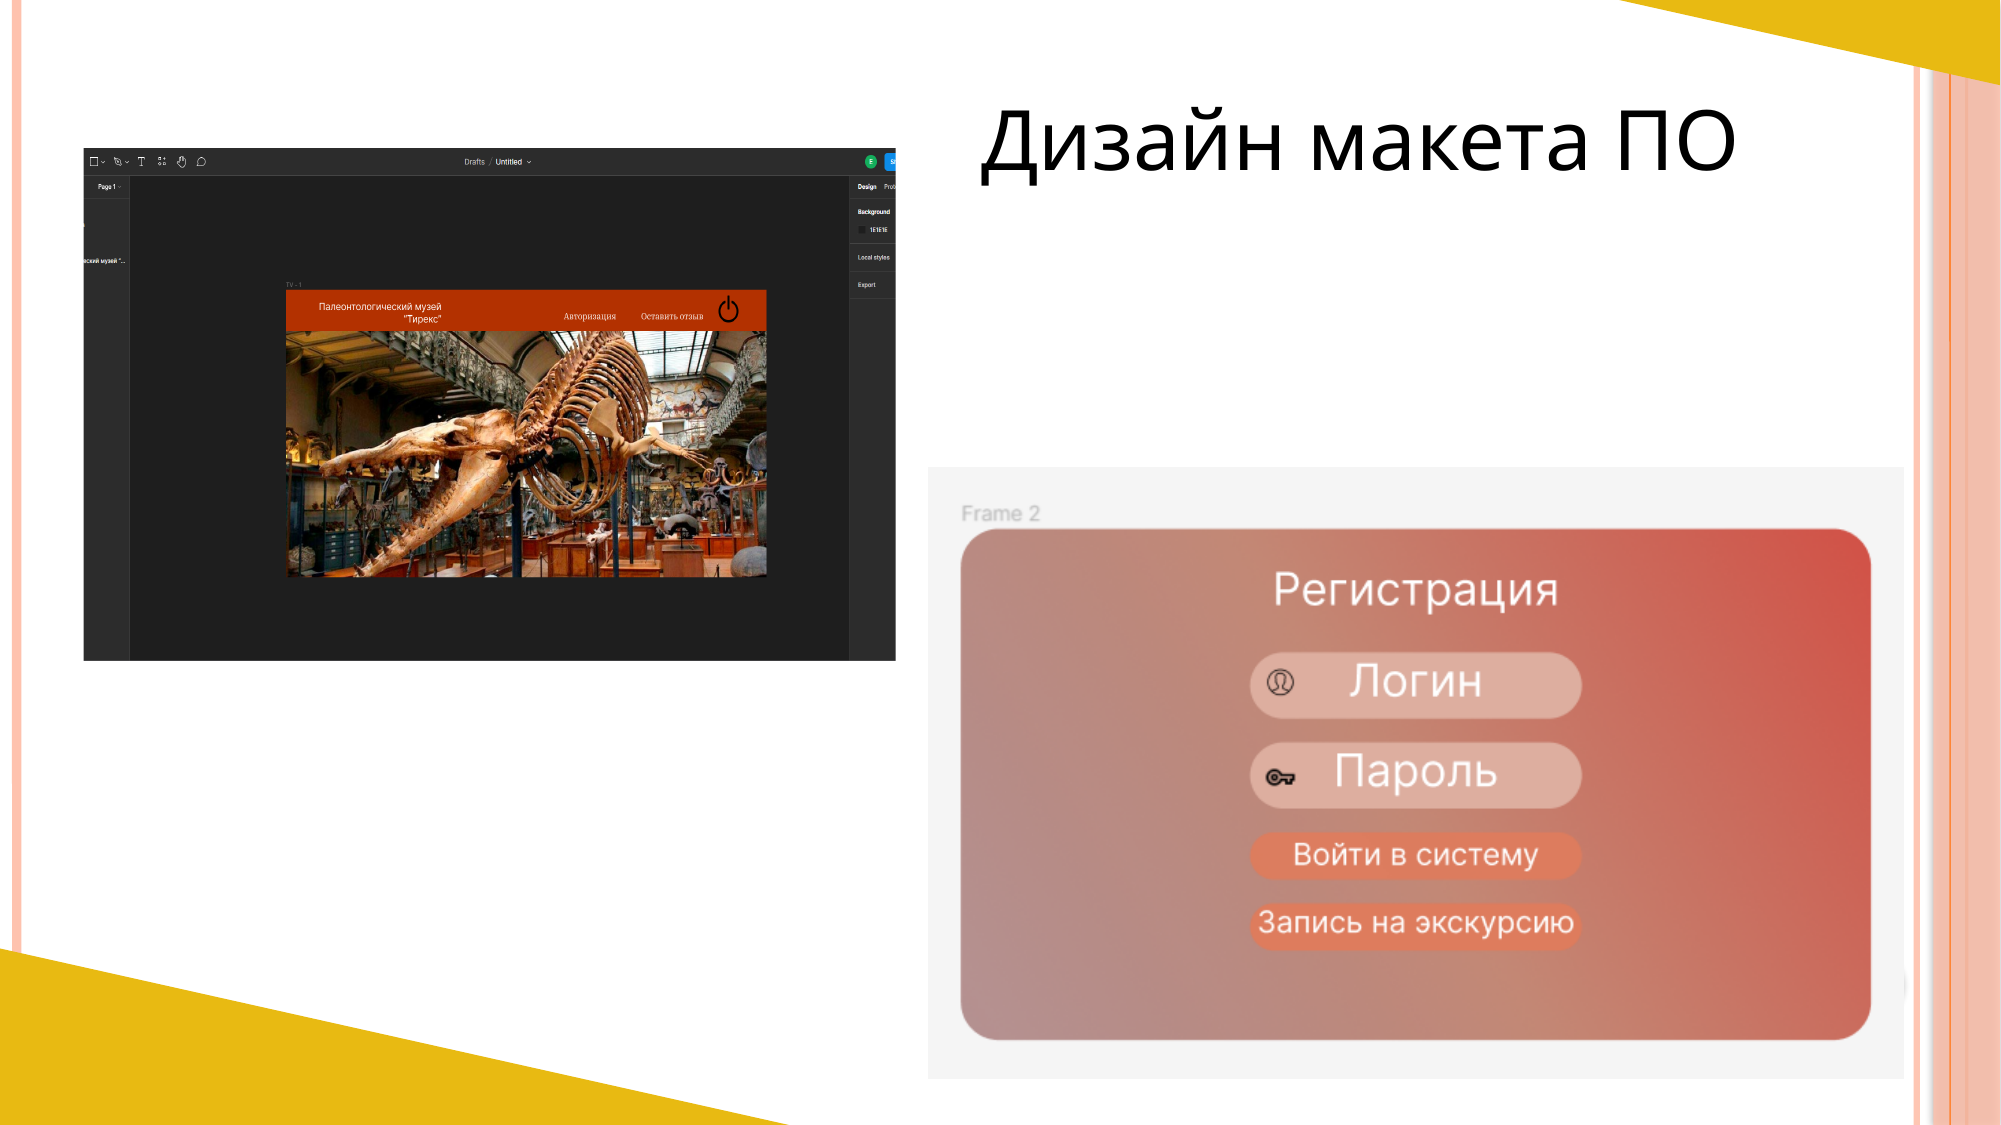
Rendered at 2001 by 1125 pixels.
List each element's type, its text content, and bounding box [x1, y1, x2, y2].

picture [928, 466, 1904, 1080]
picture [82, 148, 897, 662]
text_box Дизайн макета ПО [966, 18, 1938, 268]
text_box [1609, 0, 2000, 88]
text_box [0, 946, 799, 1125]
